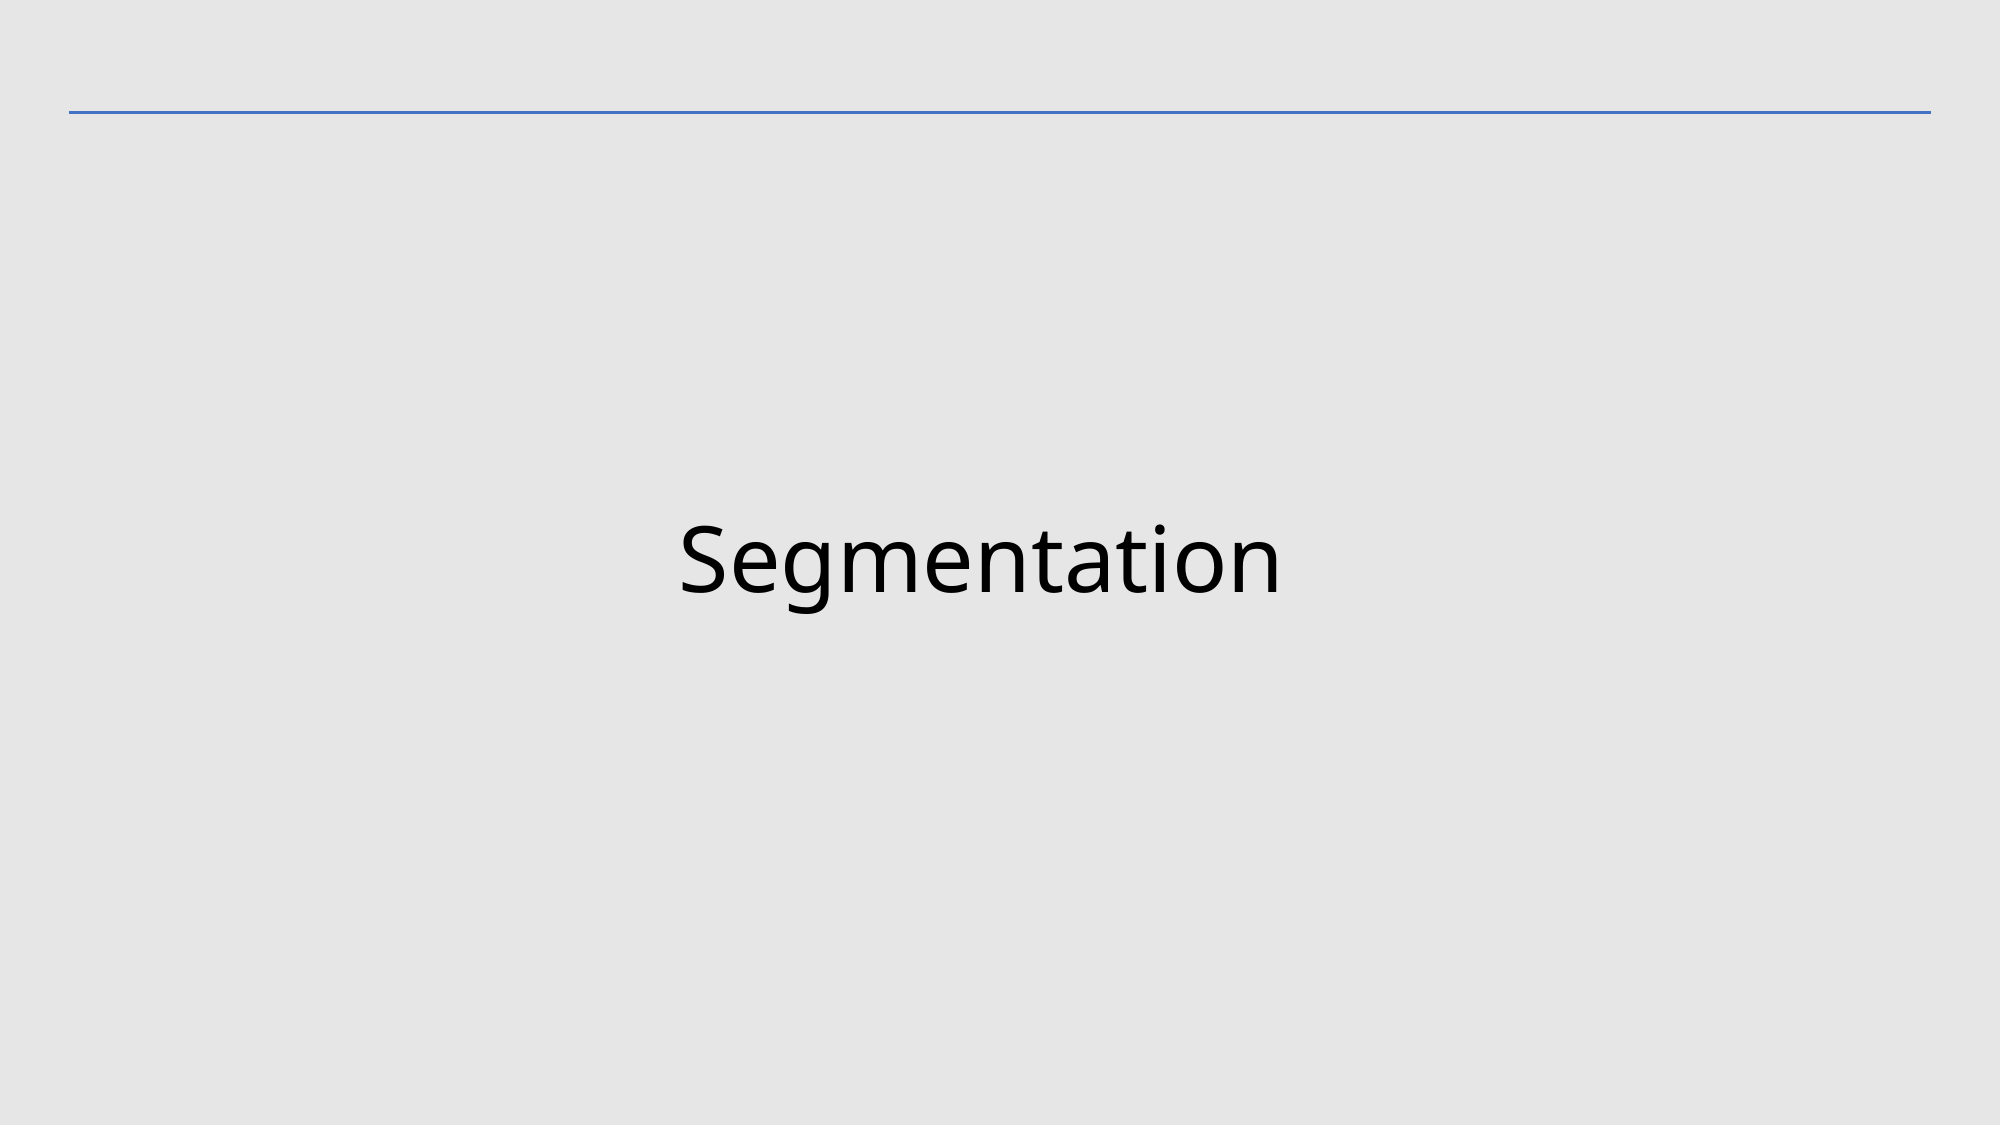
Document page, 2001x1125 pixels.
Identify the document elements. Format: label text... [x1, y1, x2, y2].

title Segmentation [119, 453, 1845, 672]
